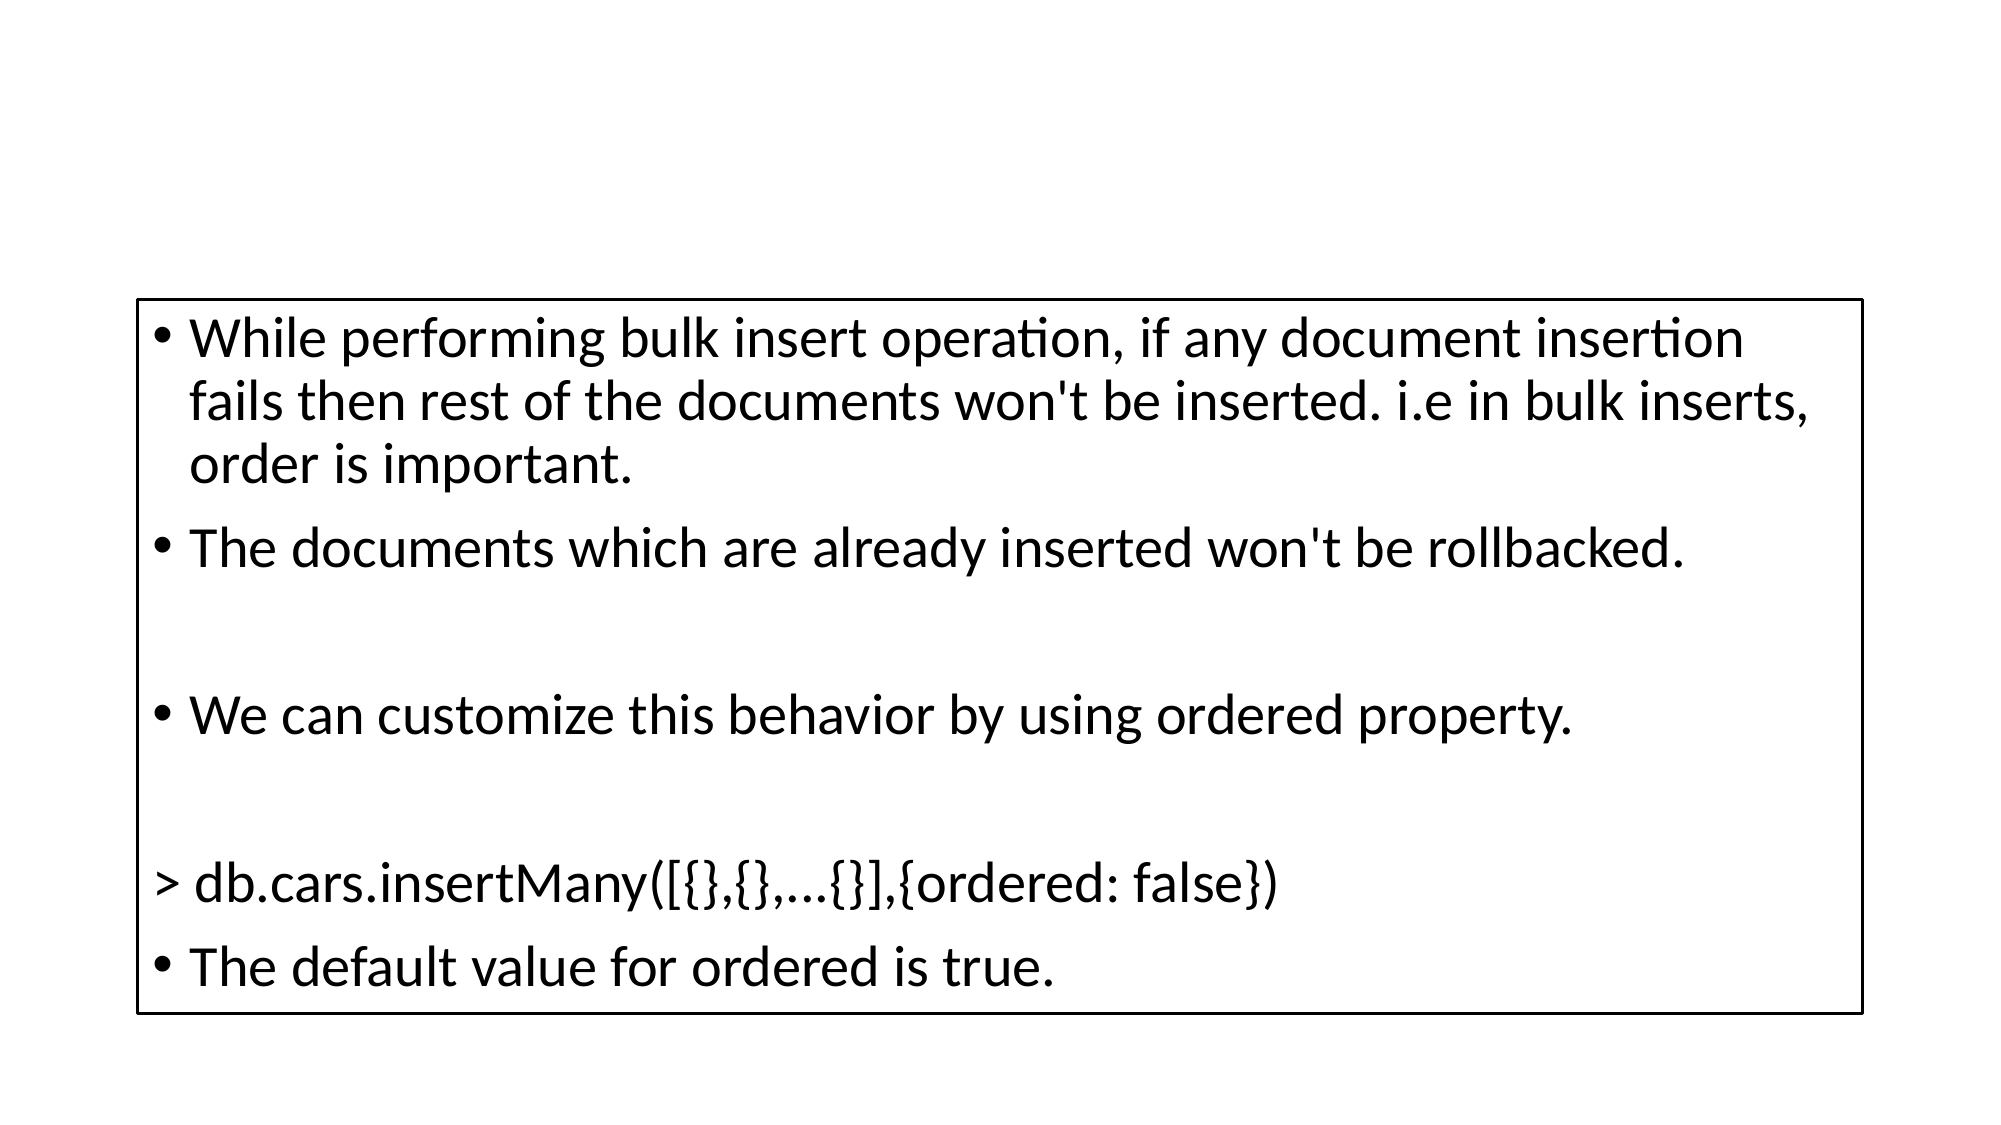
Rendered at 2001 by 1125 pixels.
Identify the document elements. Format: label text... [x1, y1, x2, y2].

list While performing bulk insert operation, if any document insertion fails then rest of the documents won't be inserted. i.e in bulk inserts, order is important. The documents which are already inserted won't be rollbacked. We can customize this behavior by using ordered property. > db.cars.insertMany([{},{},...{}],{ordered: false}) The default value for ordered is true. [137, 299, 1863, 1014]
